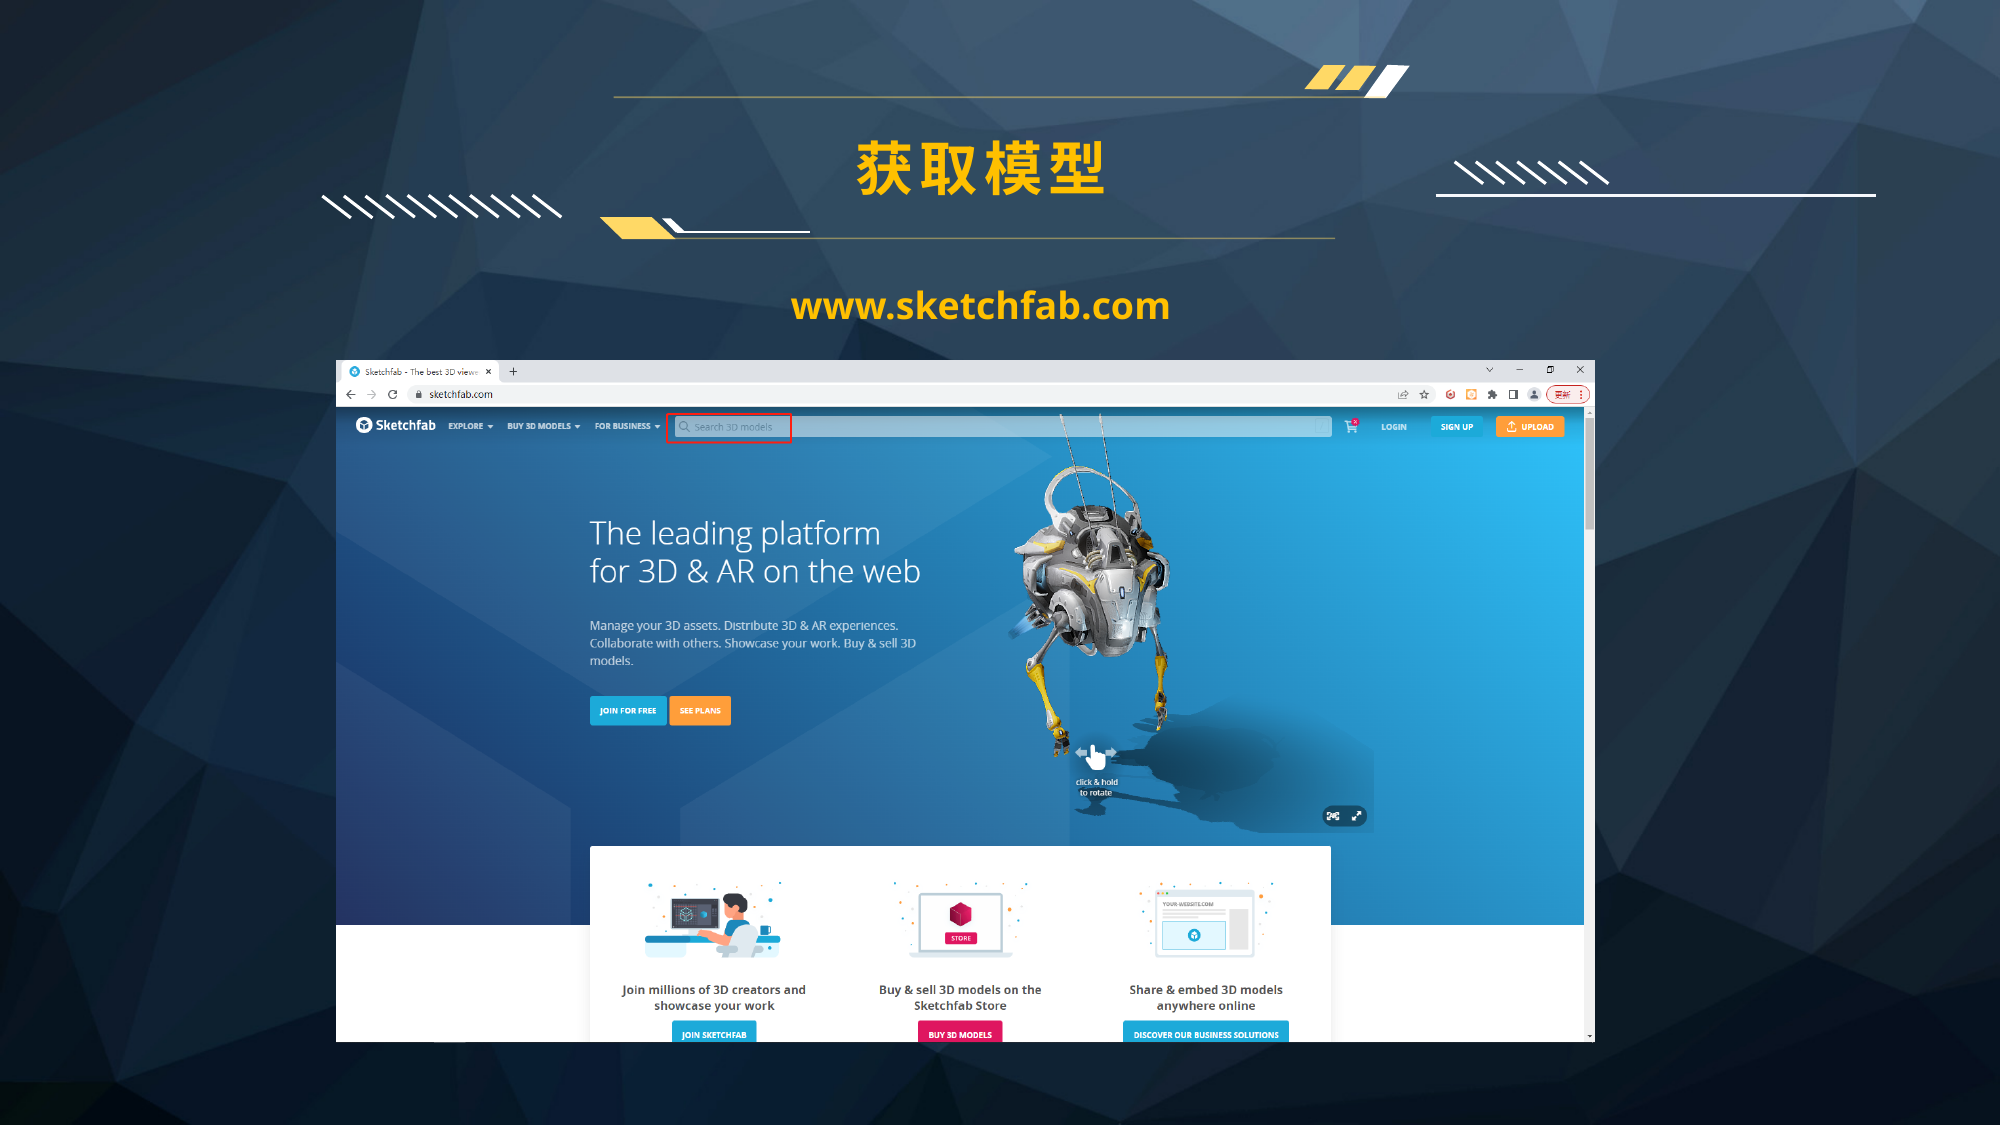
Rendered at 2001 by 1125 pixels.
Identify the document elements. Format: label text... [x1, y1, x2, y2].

text_box www.sketchfab.com [764, 274, 1198, 335]
picture [0, 0, 2000, 1125]
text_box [73, 64, 1877, 240]
